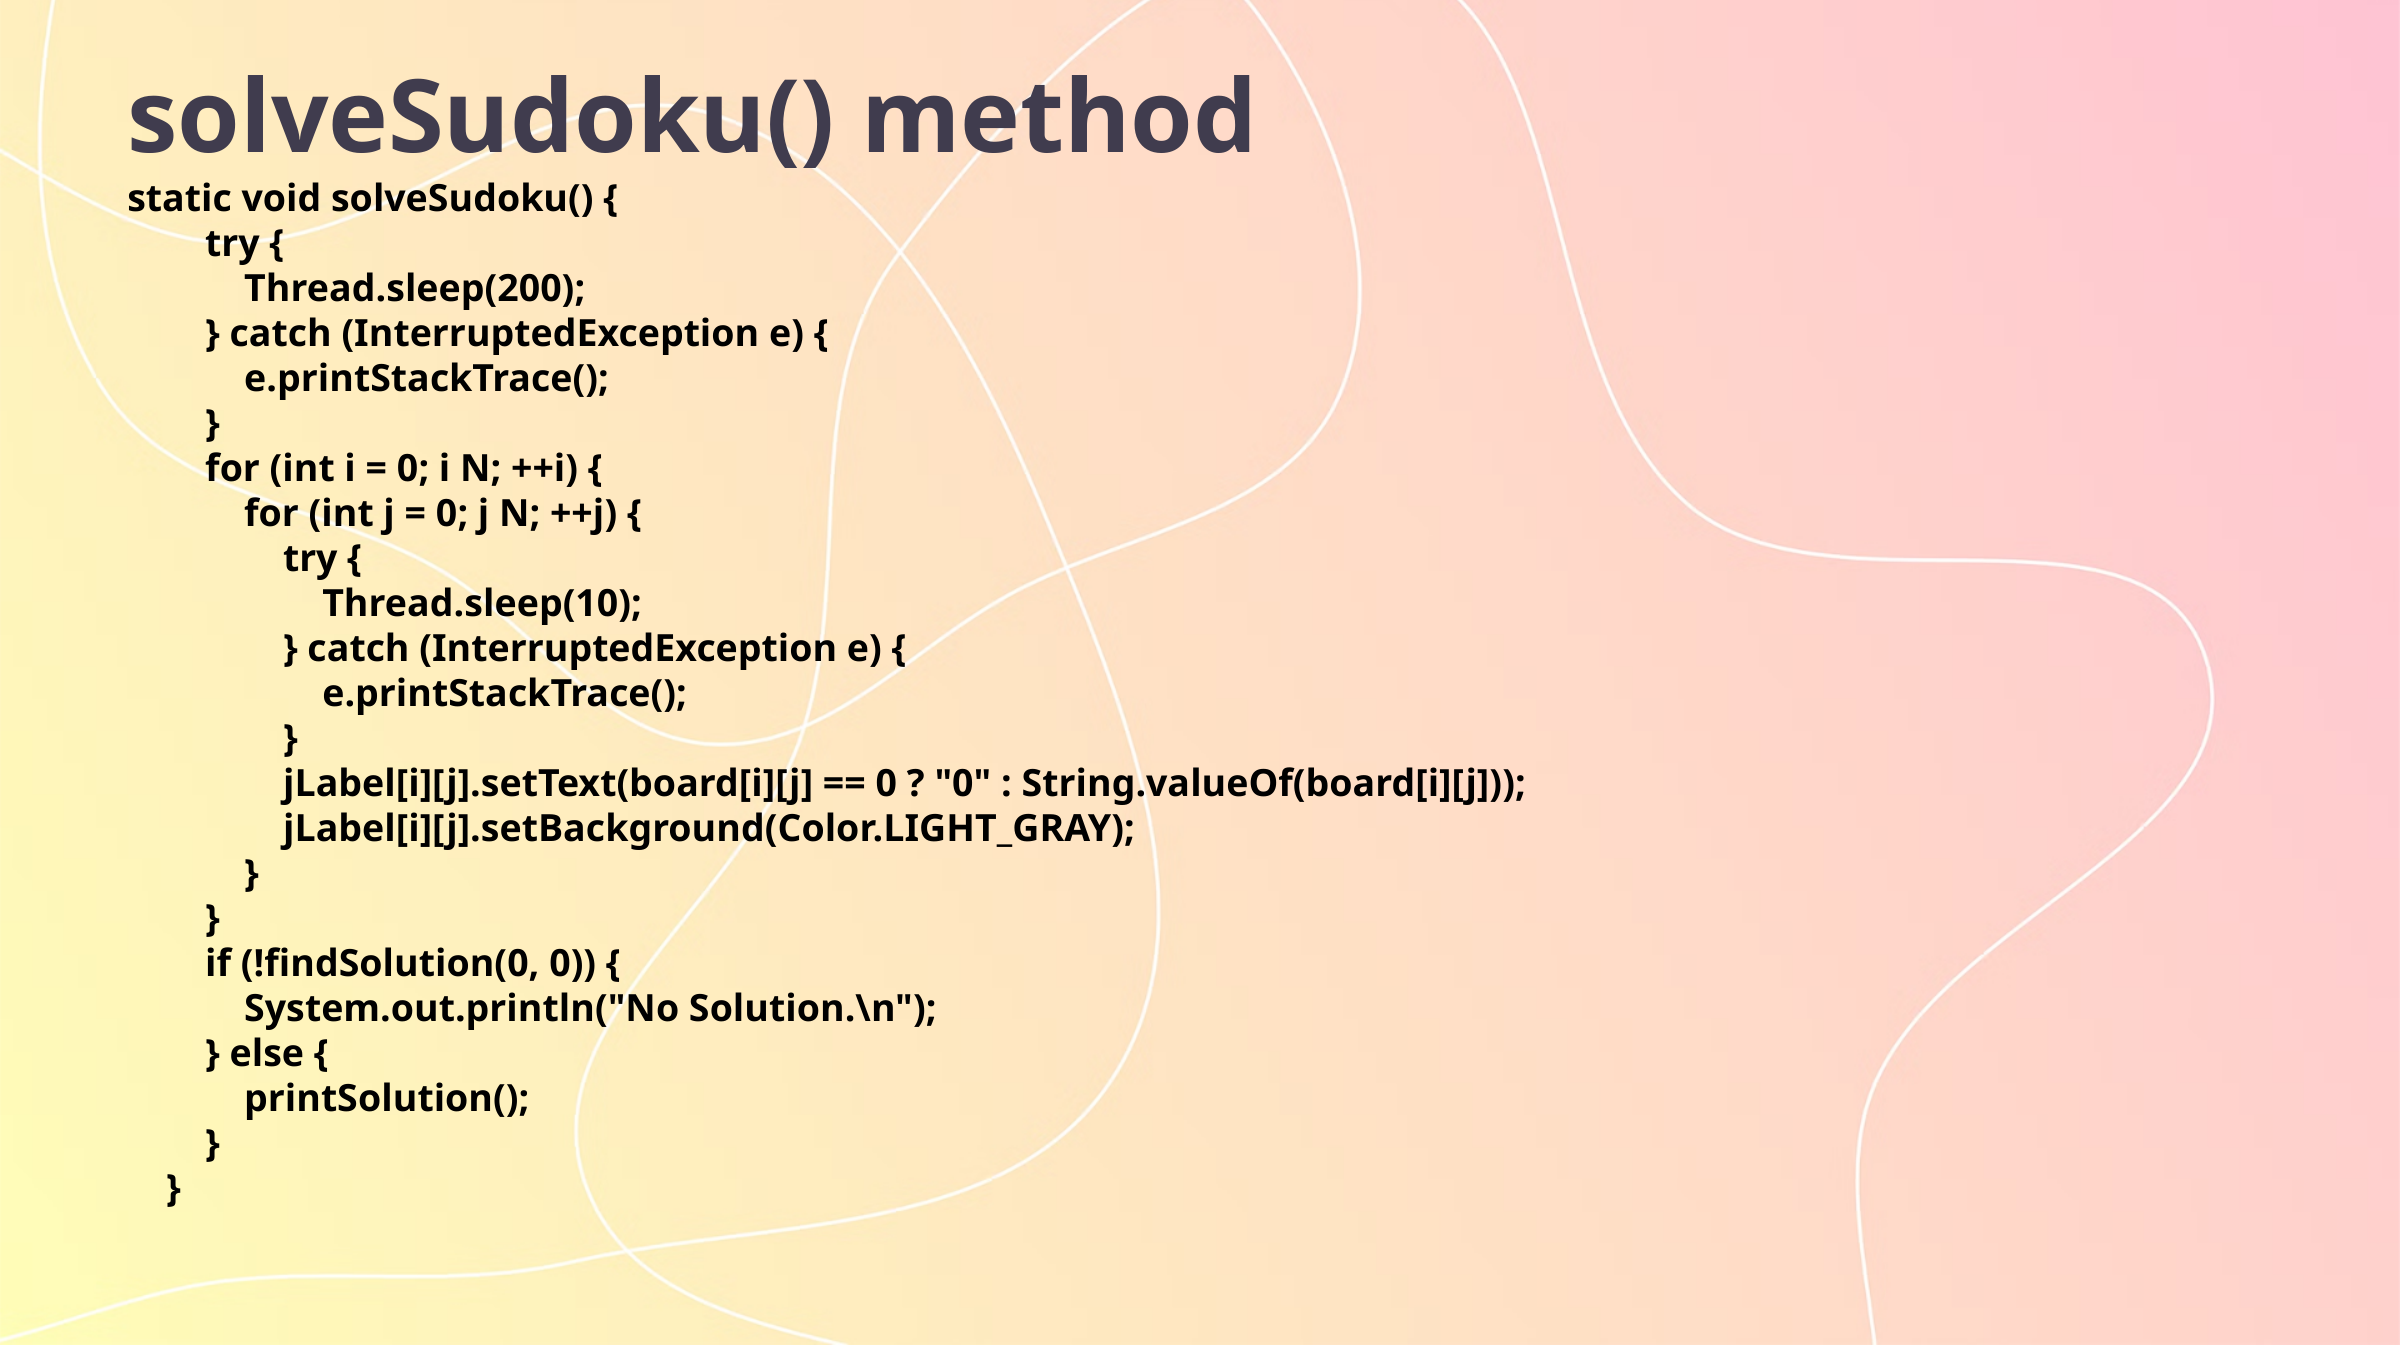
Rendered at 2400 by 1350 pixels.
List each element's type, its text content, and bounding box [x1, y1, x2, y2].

text_box static void solveSudoku() { try { Thread.sleep(200); } catch (InterruptedException e) { e.printStackTrace(); } for (int i = 0; i N; ++i) { for (int j = 0; j N; ++j) { try { Thread.sleep(10); } catch (InterruptedException e) { e.printStackTrace(); } jLabel[i][j].setText(board[i][j] == 0 ? "0" : String.valueOf(board[i][j])); jLabel[i][j].setBackground(Color.LIGHT_GRAY); } } if (!findSolution(0, 0)) { System.out.println("No Solution.\n"); } else { printSolution(); } } [112, 1345, 2229, 1350]
picture [0, 0, 2400, 1345]
